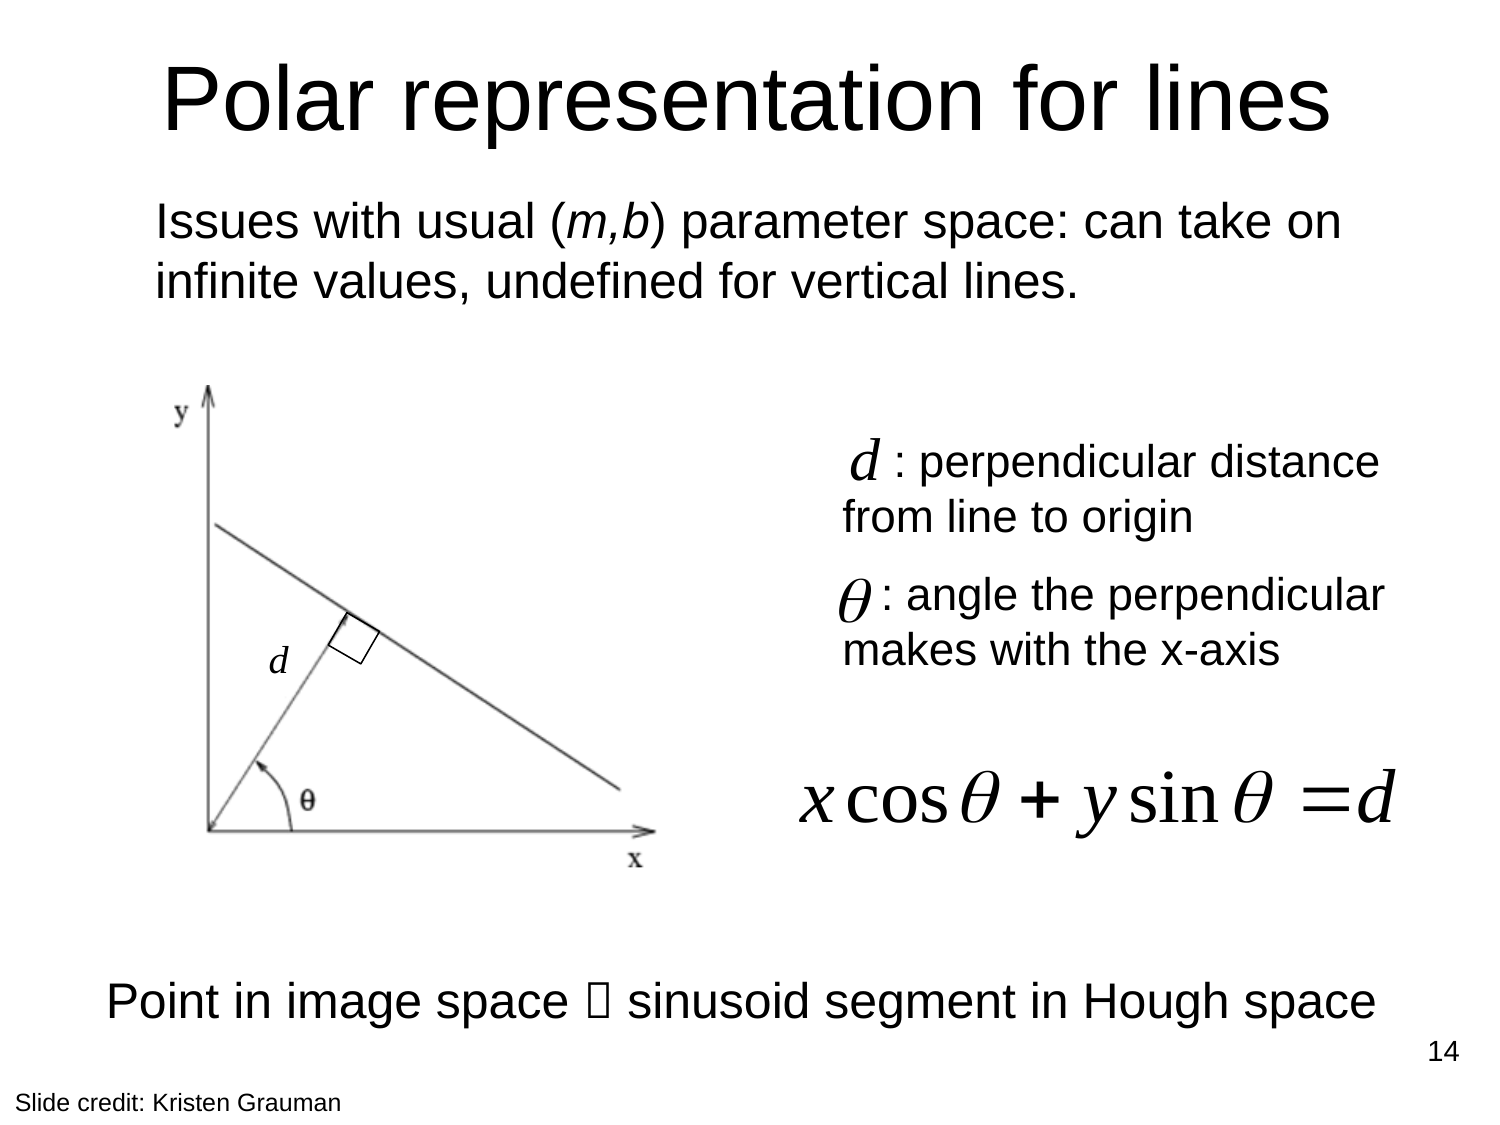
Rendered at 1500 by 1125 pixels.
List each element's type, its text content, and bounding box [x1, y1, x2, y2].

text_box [174, 385, 694, 891]
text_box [840, 424, 898, 496]
text_box Slide credit: Kristen Grauman [0, 1079, 975, 1125]
title Polar representation for lines [72, 0, 1424, 188]
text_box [784, 752, 1421, 855]
slide_number 14 [1124, 1024, 1476, 1103]
text_box Point in image space  sinusoid segment in Hough space [91, 901, 1454, 1036]
text_box Issues with usual (m,b) parameter space: can take on infinite values, undefined for vertical lines. [140, 180, 1405, 316]
text_box : perpendicular distance from line to origin : angle the perpendicular makes with the x-axis [827, 424, 1441, 746]
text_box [827, 562, 884, 639]
